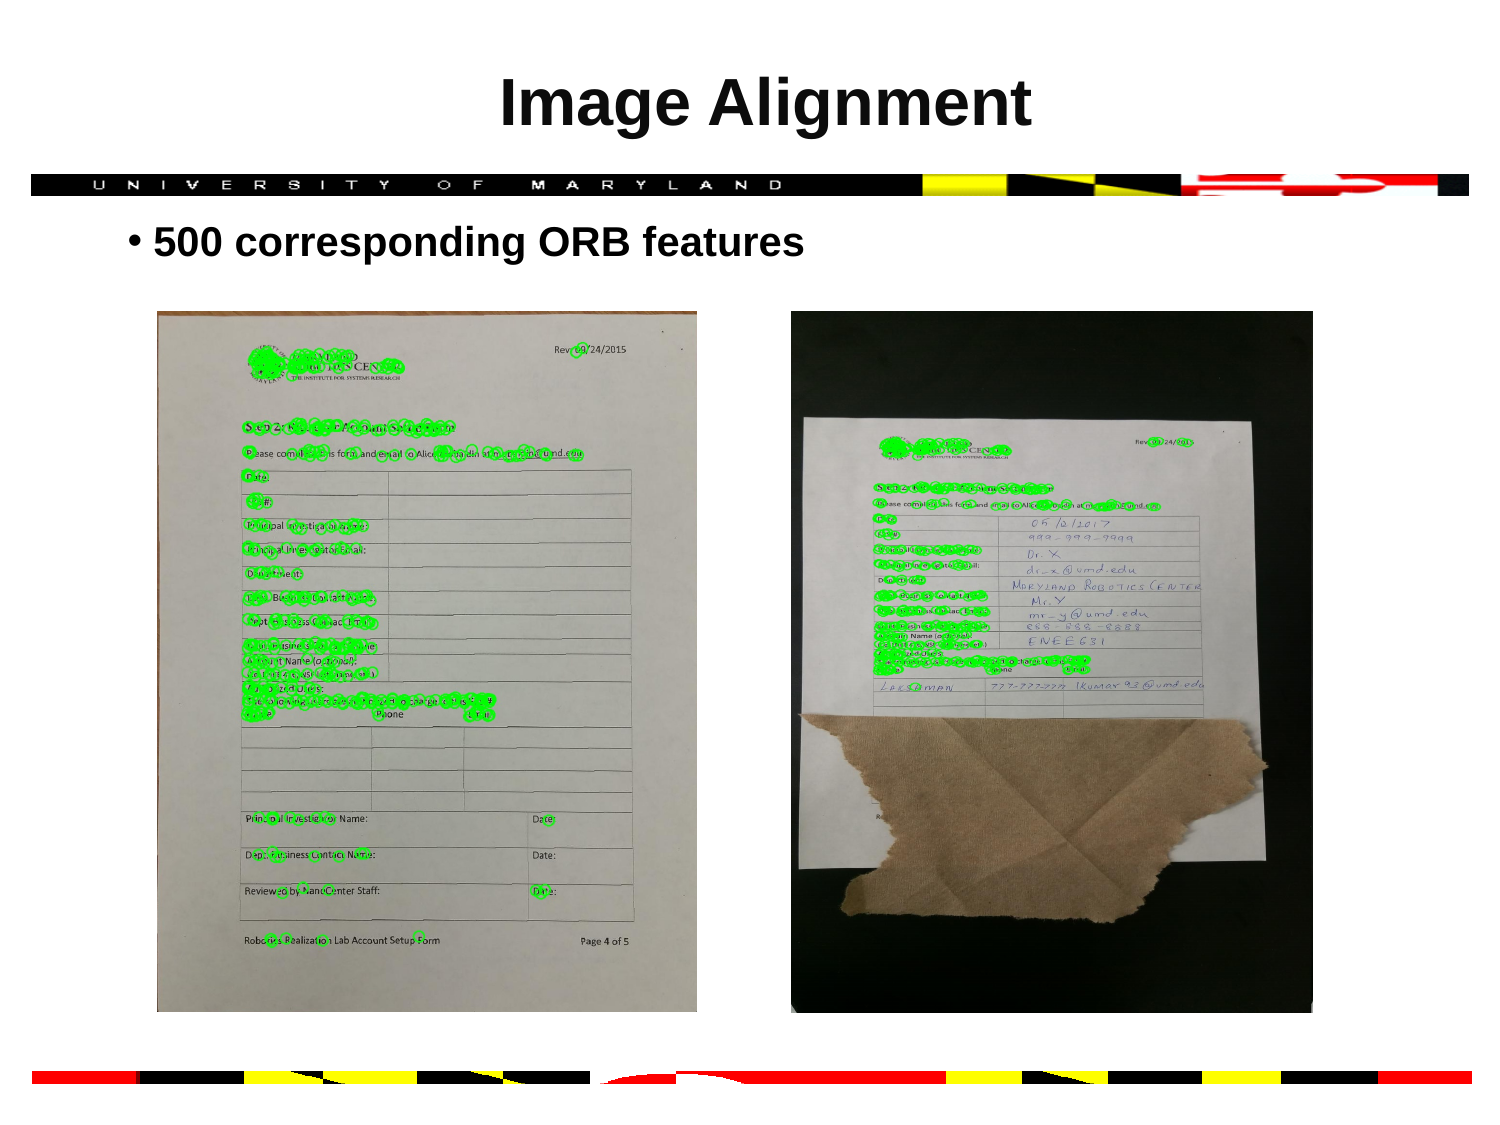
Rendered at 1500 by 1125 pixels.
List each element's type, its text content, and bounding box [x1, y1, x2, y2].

text_box 500 corresponding ORB features [62, 200, 1500, 313]
picture [157, 310, 697, 1012]
picture [32, 1071, 1472, 1084]
picture [791, 310, 1313, 1013]
title Image Alignment [157, 23, 1375, 175]
picture [31, 174, 1469, 196]
